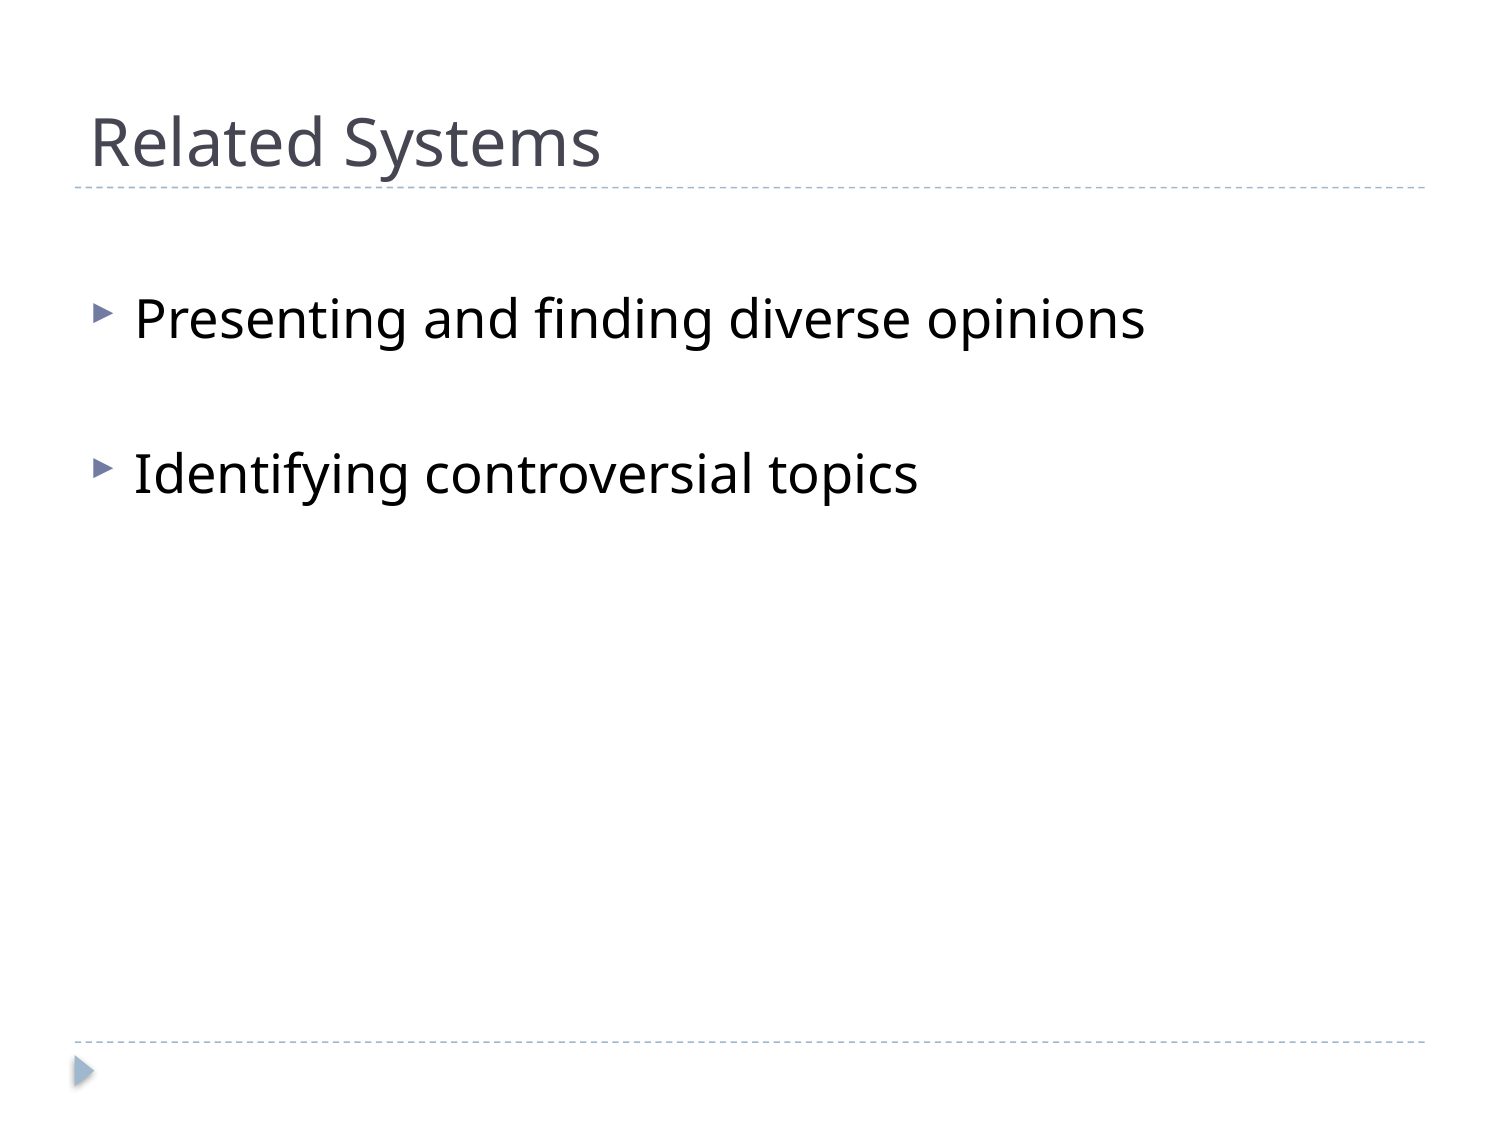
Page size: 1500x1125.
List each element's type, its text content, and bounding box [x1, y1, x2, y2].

title Related Systems [75, 24, 1425, 188]
list Presenting and finding diverse opinions Identifying controversial topics [75, 200, 1425, 1010]
